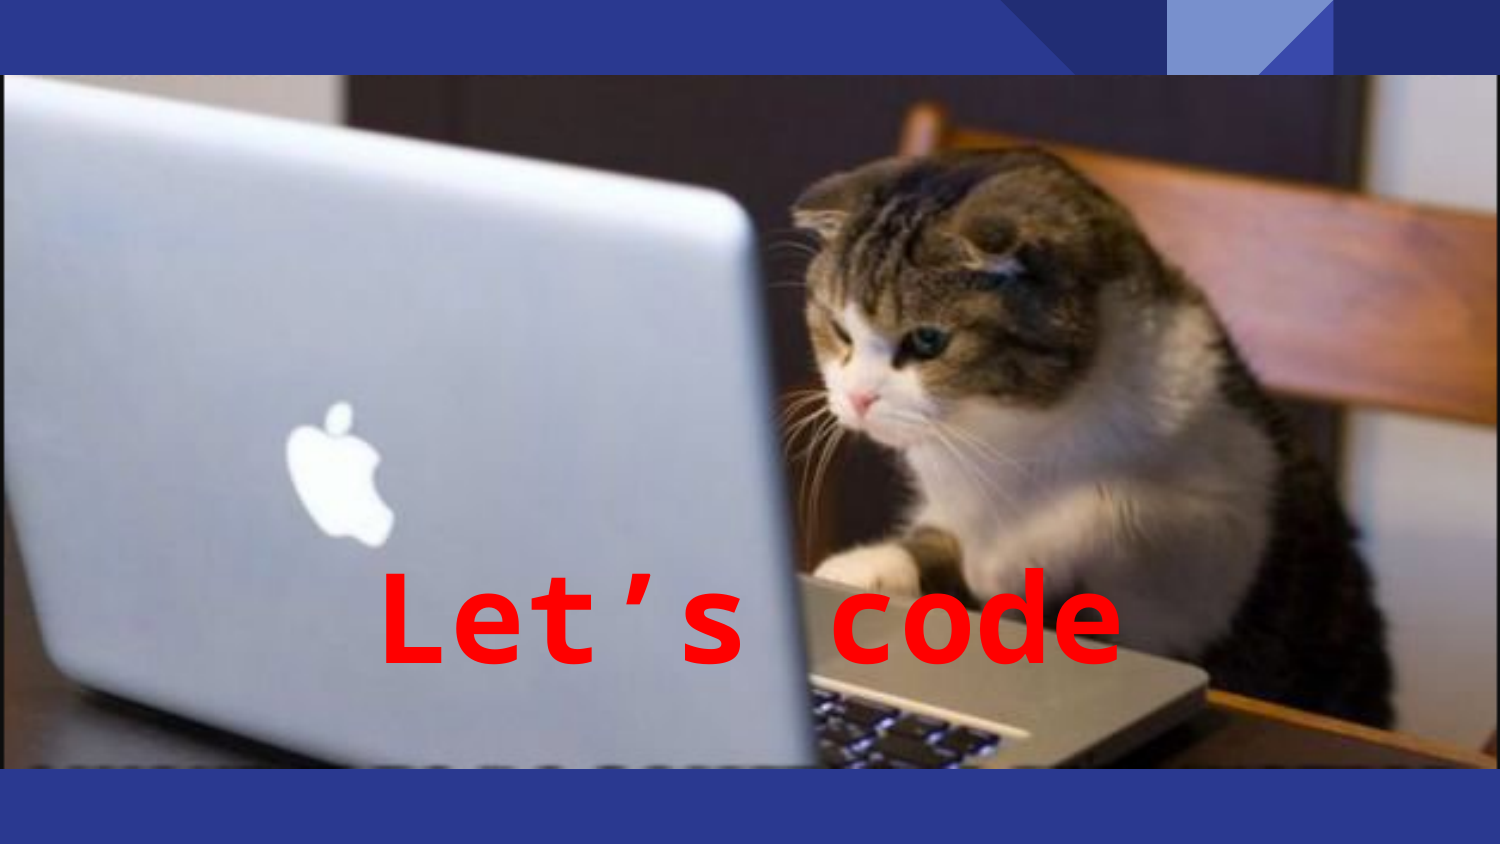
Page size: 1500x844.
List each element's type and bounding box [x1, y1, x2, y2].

picture [0, 75, 1500, 769]
